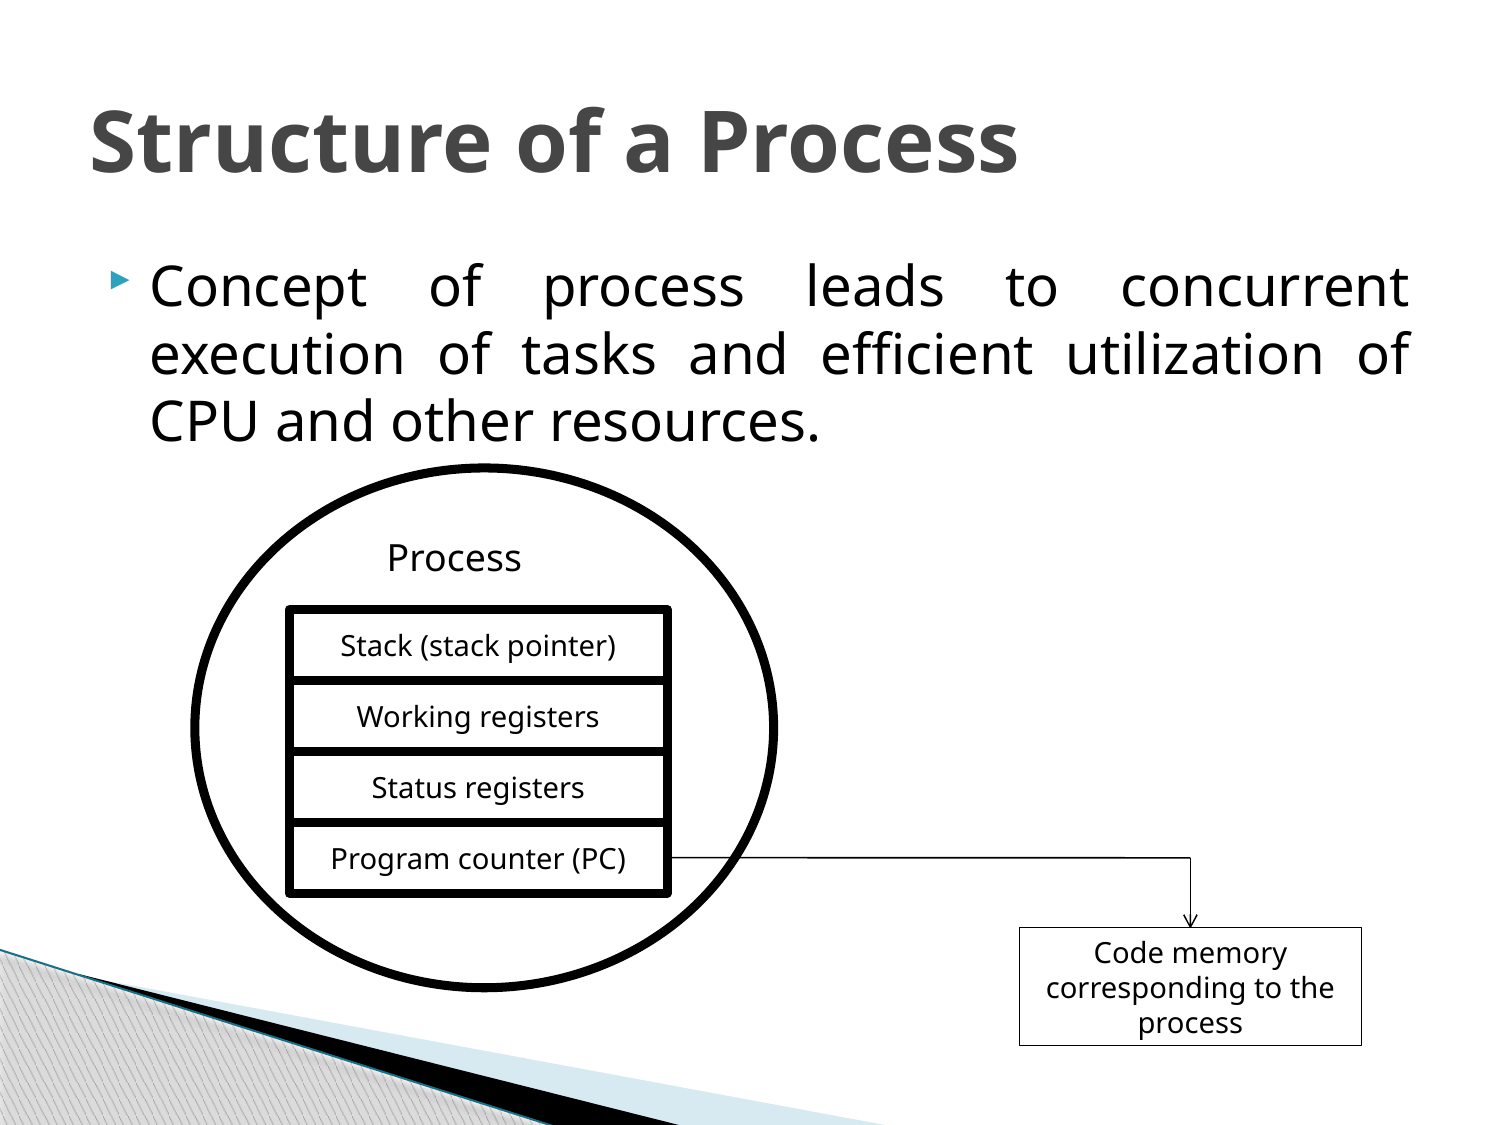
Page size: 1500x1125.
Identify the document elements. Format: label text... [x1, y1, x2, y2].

text_box Code memory corresponding to the process [1015, 923, 1366, 1050]
text_box [190, 463, 779, 993]
text_box Process [371, 527, 561, 587]
list Concept of process leads to concurrent execution of tasks and efficient utilization of CPU and other resources. [75, 243, 1425, 986]
text_box Program counter (PC) [285, 818, 672, 898]
title Structure of a Process [75, 45, 1425, 233]
text_box Stack (stack pointer) [285, 605, 672, 678]
text_box Status registers [285, 747, 672, 820]
text_box Working registers [285, 676, 672, 749]
